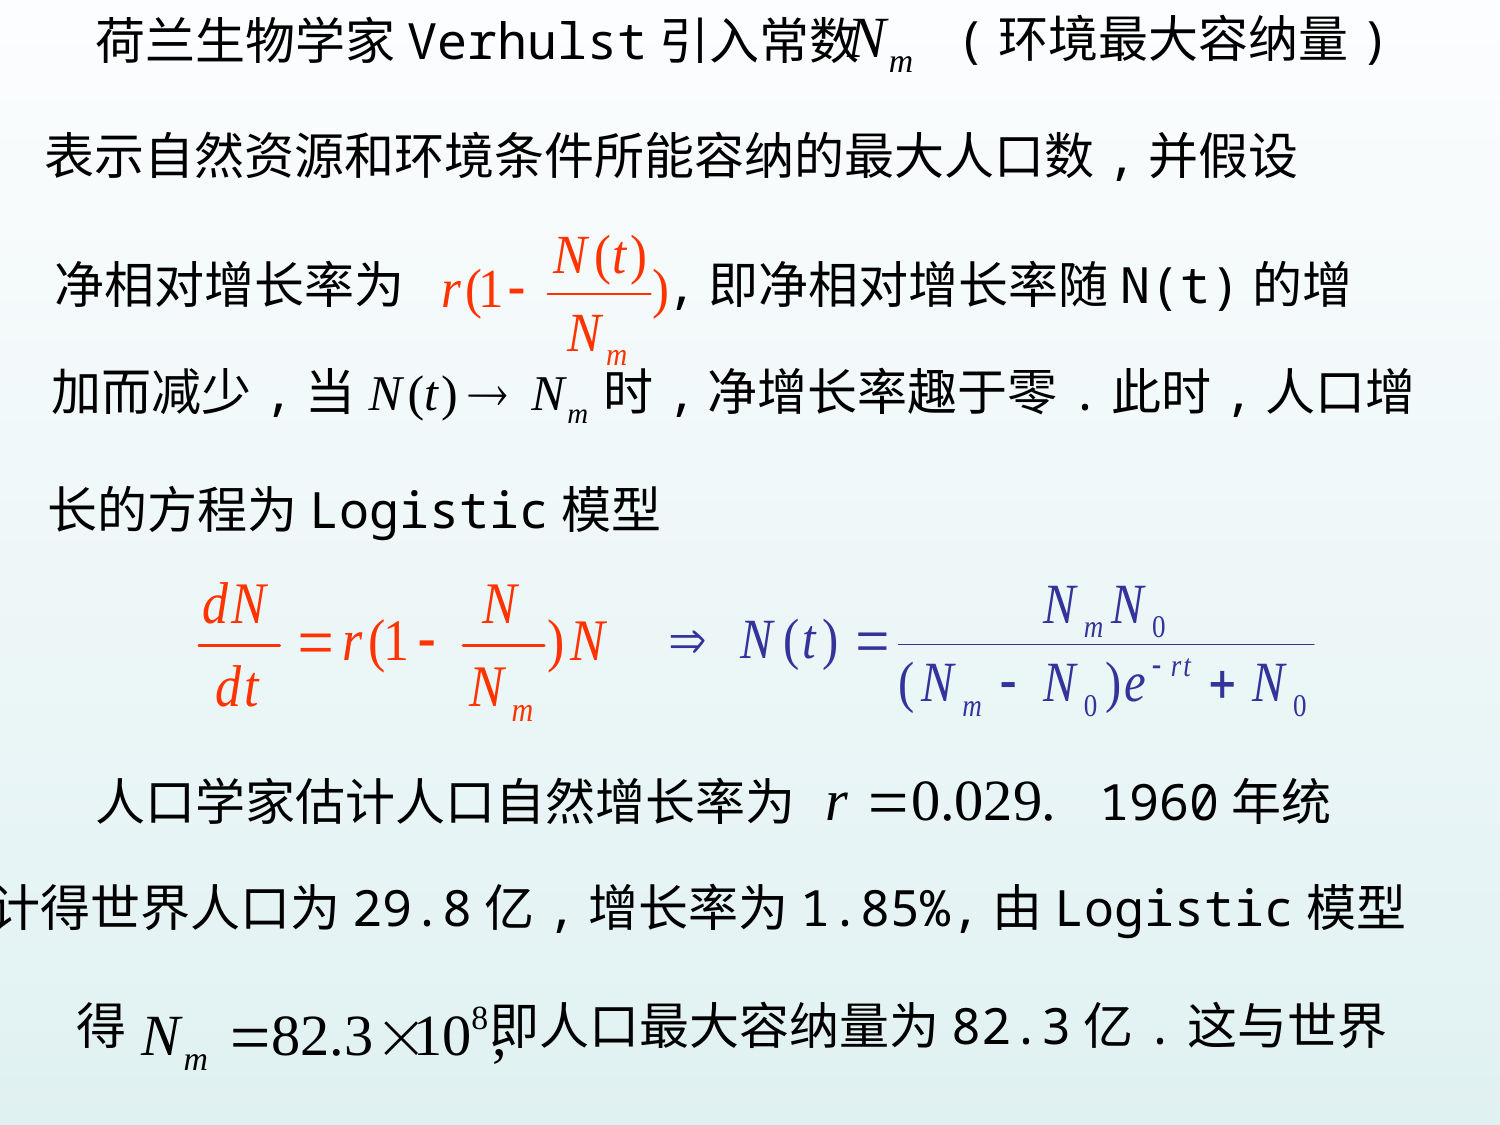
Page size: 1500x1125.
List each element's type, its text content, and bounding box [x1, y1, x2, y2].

text_box (环境最大容纳量) [942, 0, 1406, 75]
text_box 人口学家估计人口自然增长率为 [80, 763, 811, 838]
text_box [437, 224, 672, 371]
text_box 荷兰生物学家Verhulst引入常数 [80, 2, 875, 78]
text_box 得 [62, 987, 142, 1063]
text_box 净相对增长率为 [39, 246, 420, 322]
text_box 1960年统 [1085, 763, 1347, 838]
text_box 即人口最大容纳量为82.3亿.这与世界 [475, 987, 1403, 1063]
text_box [841, 7, 919, 79]
text_box 加而减少,当 [36, 353, 371, 428]
text_box 时,净增长率趣于零.此时,人口增 [592, 353, 1431, 428]
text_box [667, 574, 1318, 720]
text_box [135, 999, 511, 1077]
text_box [362, 366, 592, 429]
text_box ,即净相对增长率随N(t)的增 [672, 246, 1368, 322]
text_box 长的方程为Logistic模型 [32, 471, 677, 546]
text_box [194, 574, 633, 727]
text_box 计得世界人口为29.8亿,增长率为1.85%,由Logistic模型 [0, 869, 1422, 945]
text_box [822, 774, 1056, 827]
text_box 表示自然资源和环境条件所能容纳的最大人口数,并假设 [29, 116, 1314, 192]
